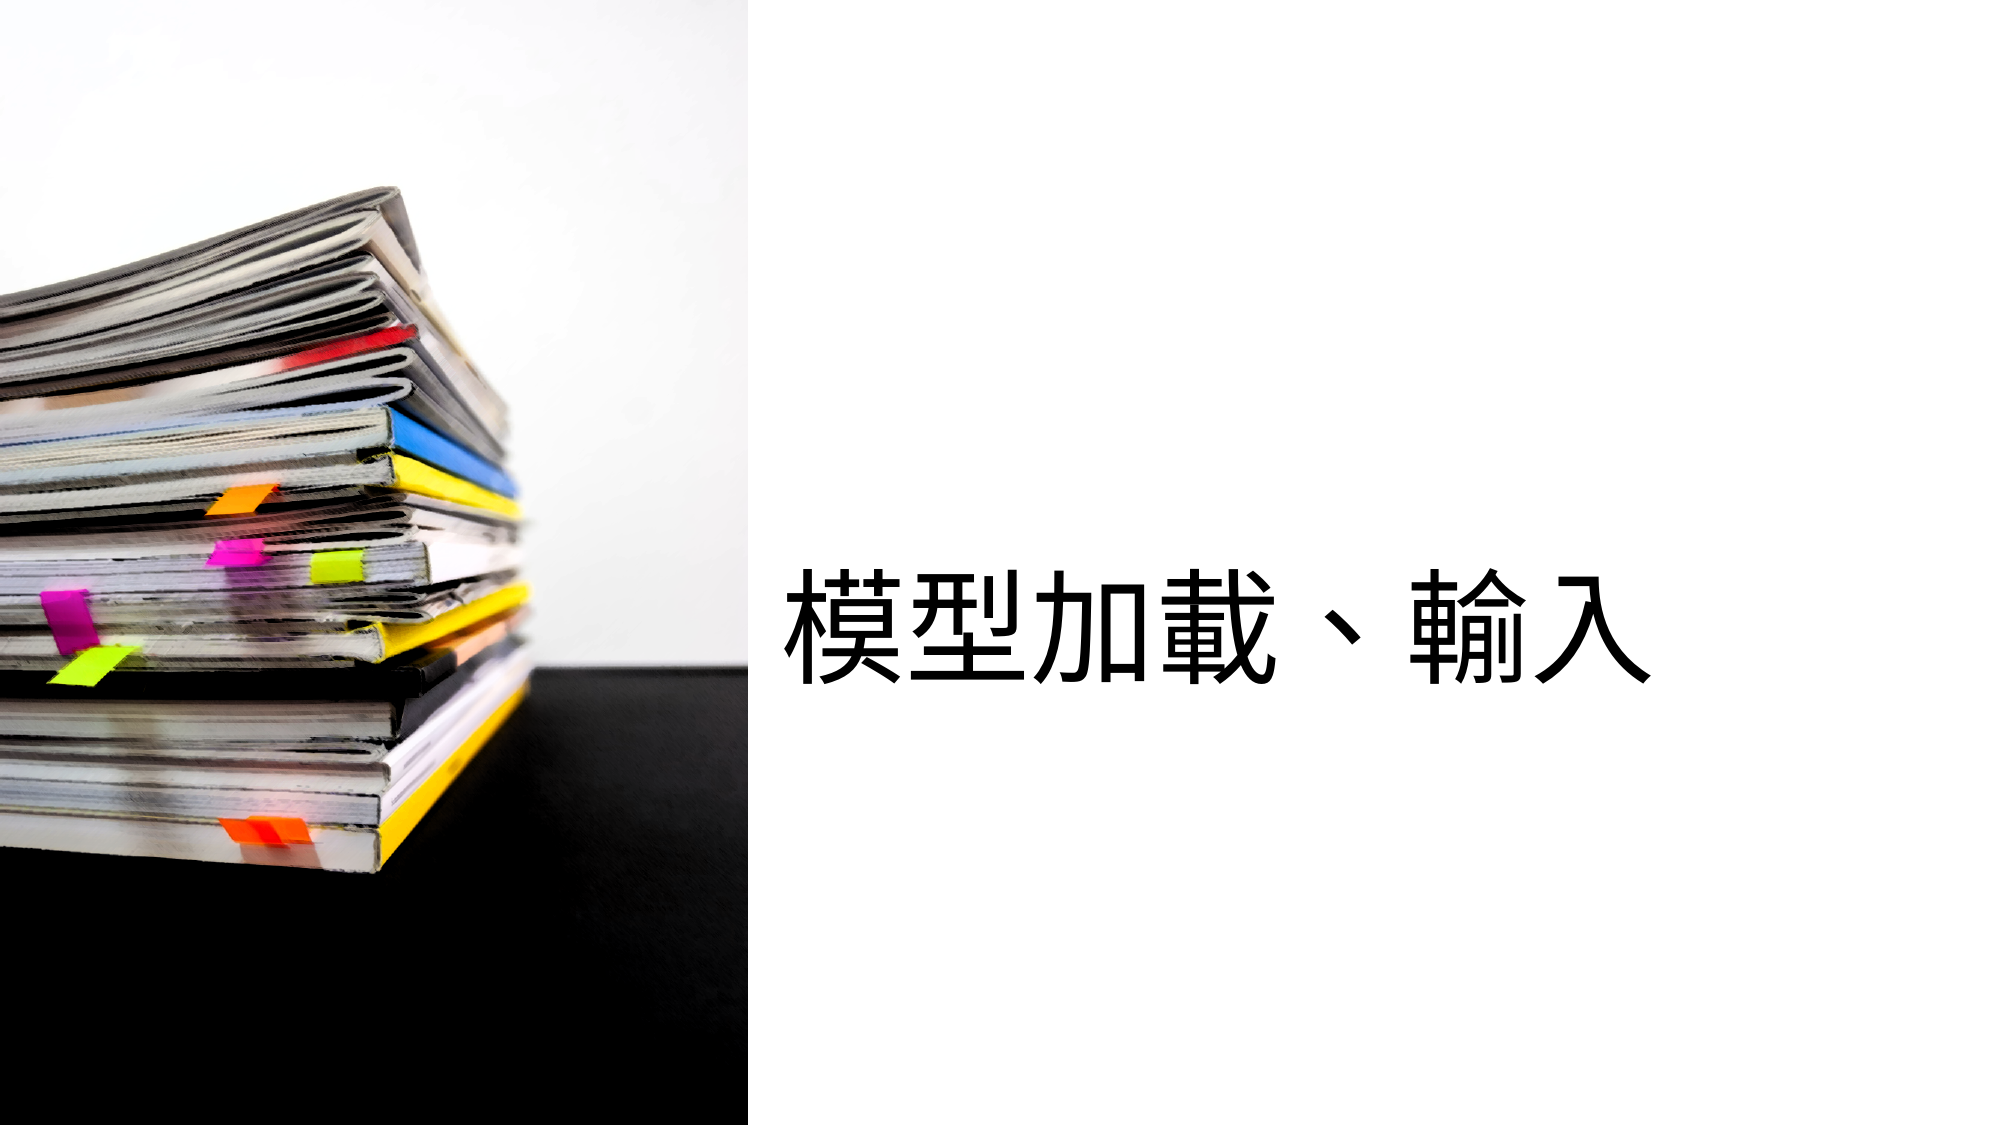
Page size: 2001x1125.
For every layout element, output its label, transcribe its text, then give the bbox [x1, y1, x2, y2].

picture [0, 0, 748, 1125]
title 模型加載、輸入 [765, 241, 2000, 710]
